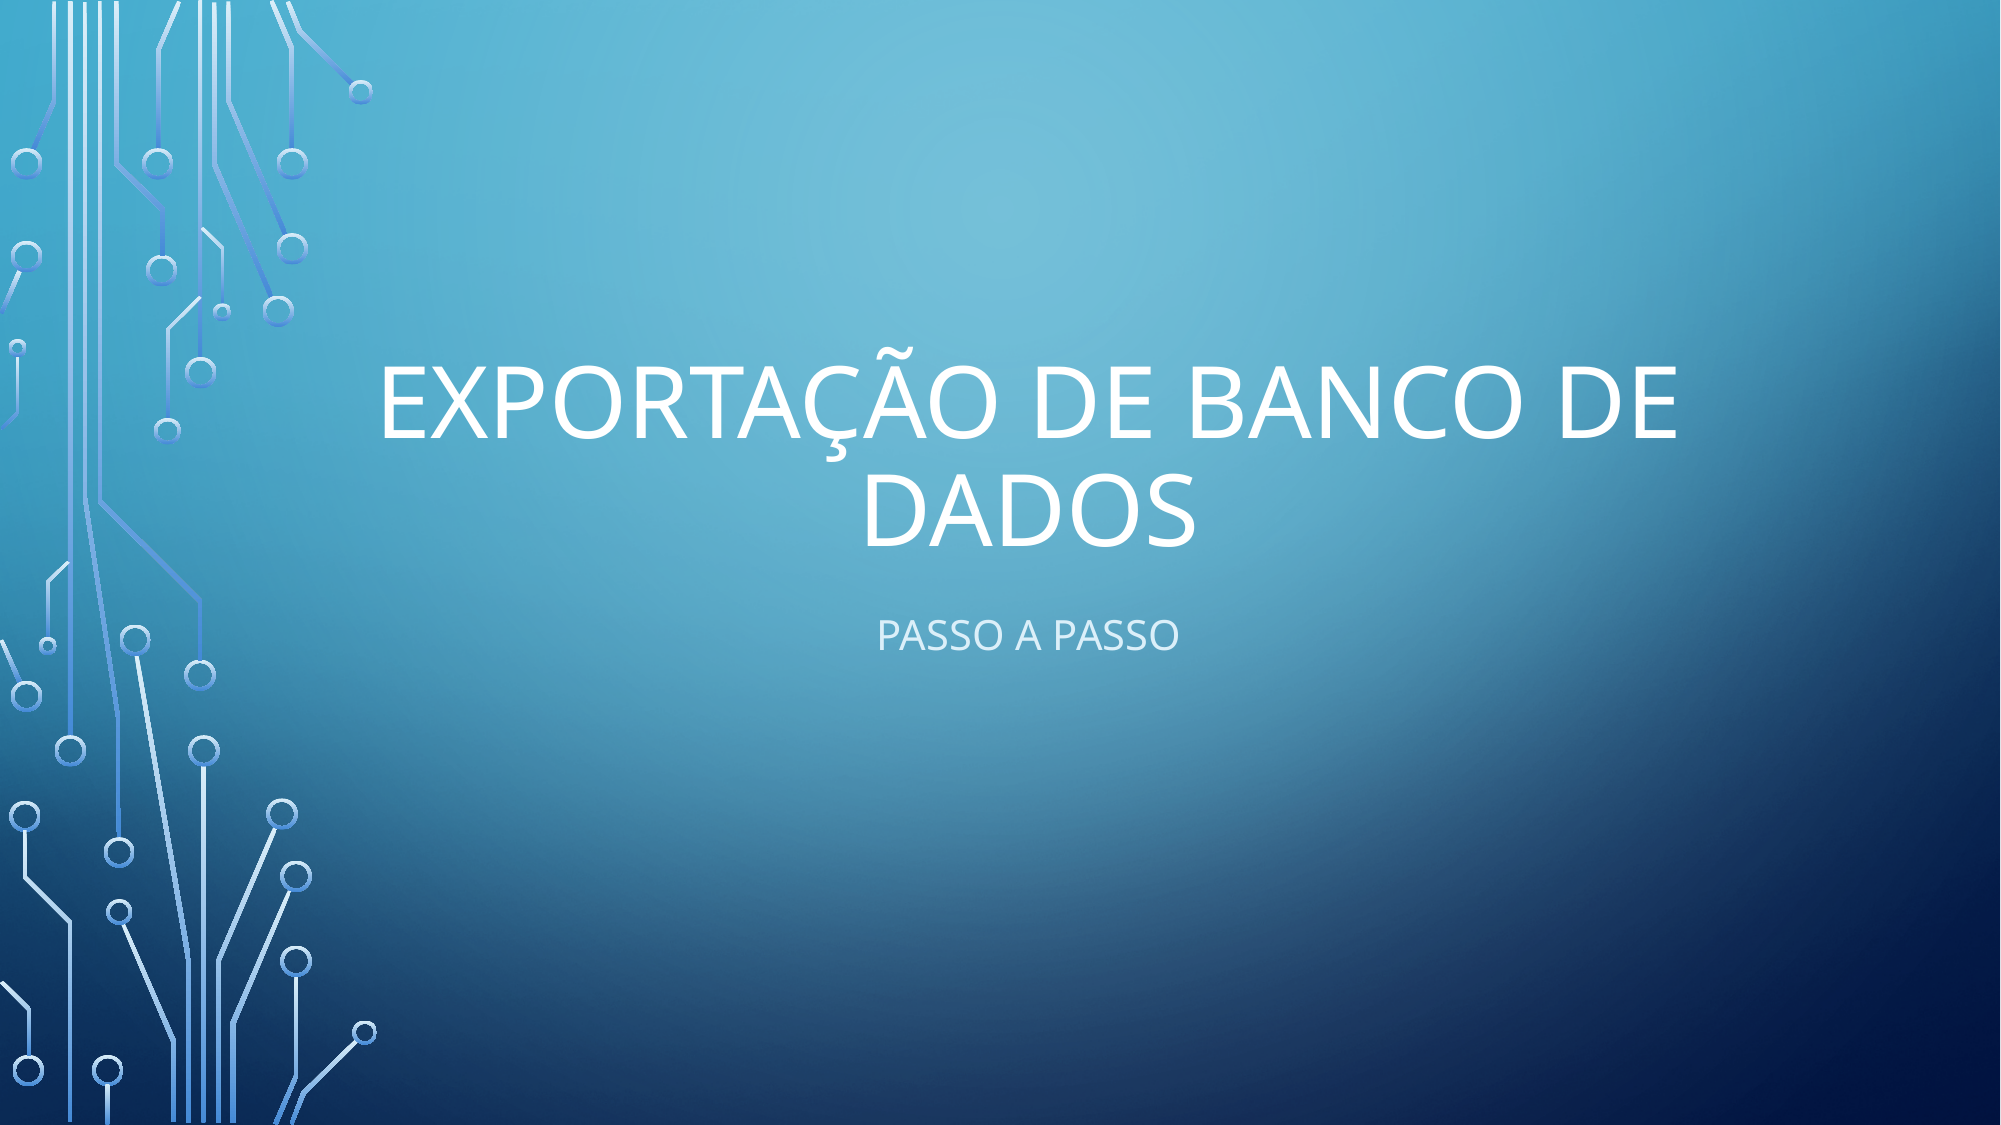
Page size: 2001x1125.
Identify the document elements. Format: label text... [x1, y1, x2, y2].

title Exportação de Banco de dados [307, 184, 1750, 576]
subtitle Passo a passo [307, 590, 1750, 863]
